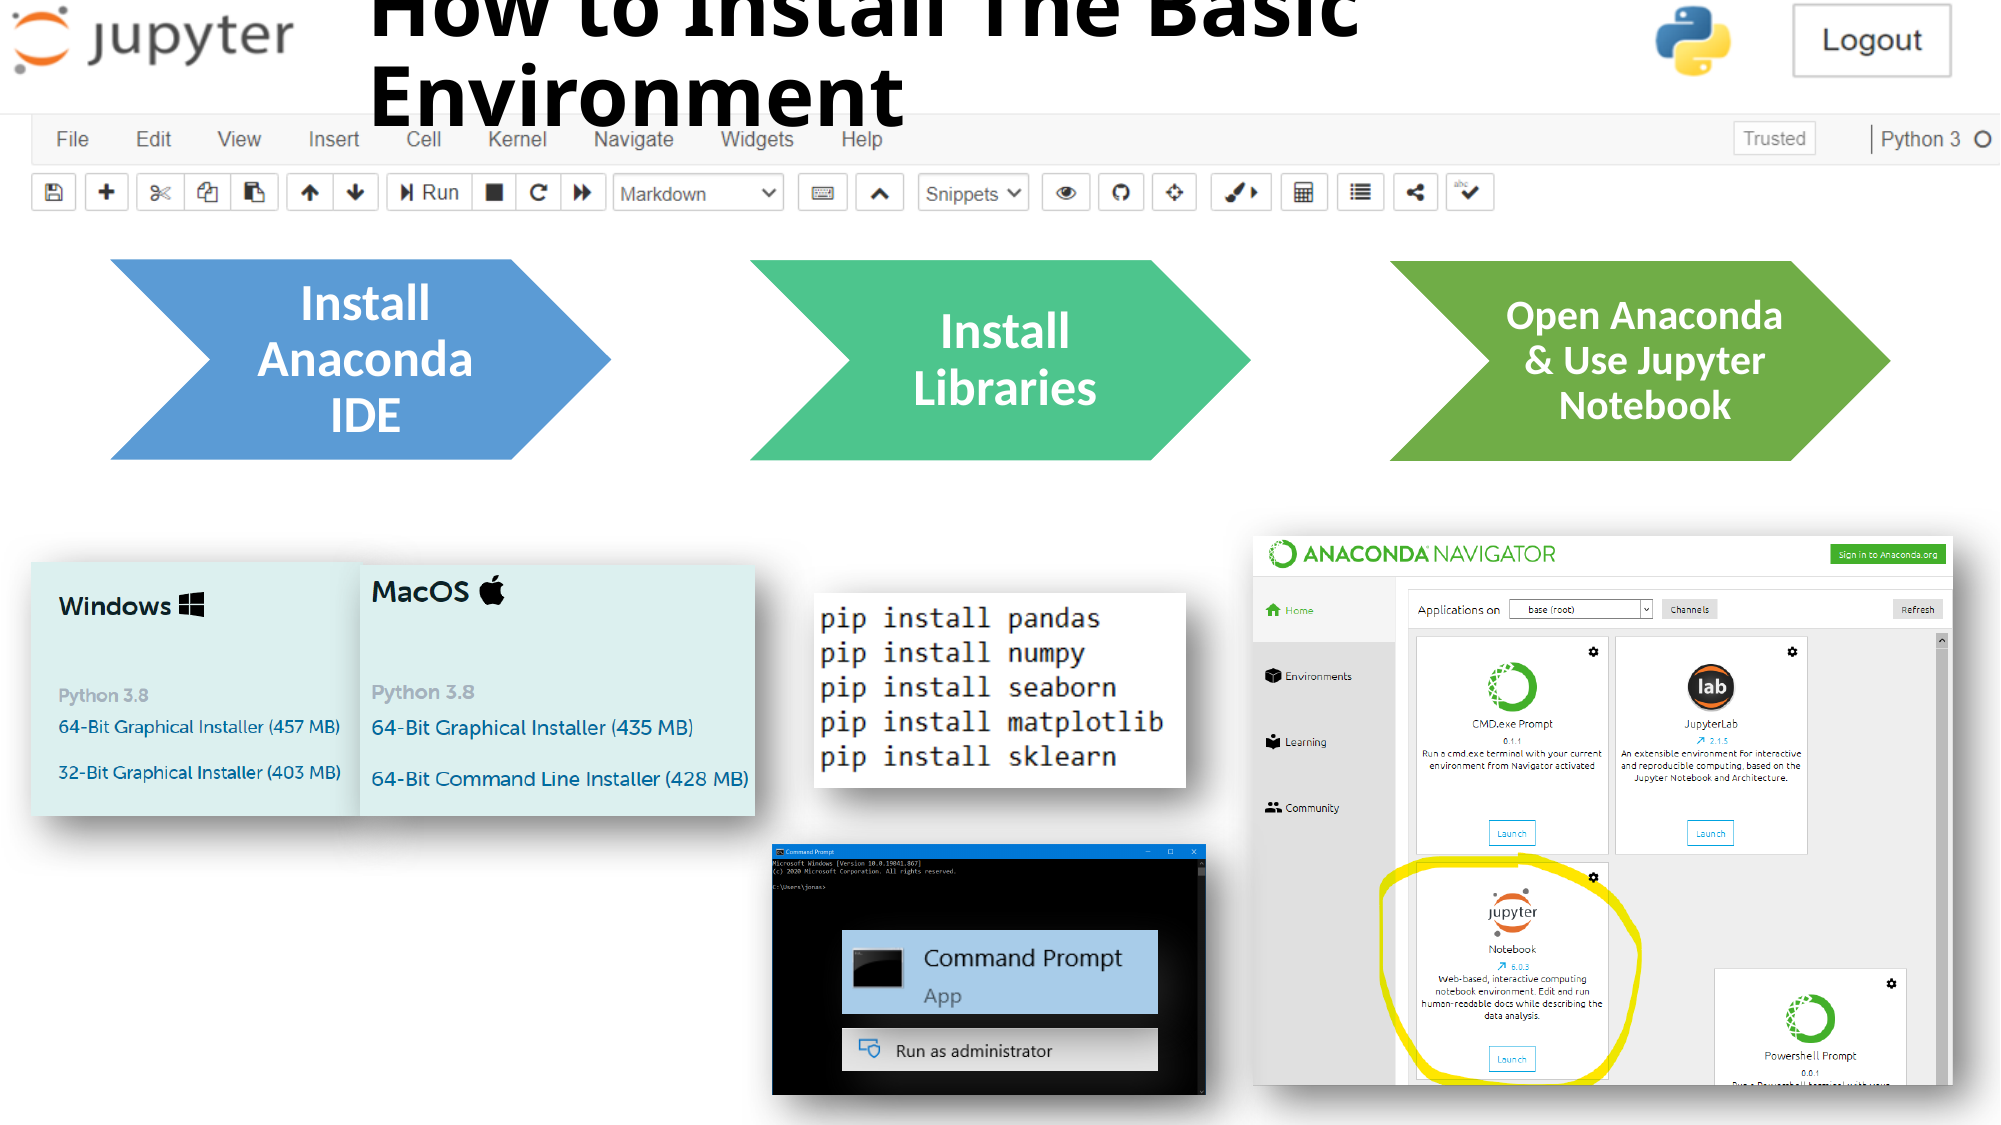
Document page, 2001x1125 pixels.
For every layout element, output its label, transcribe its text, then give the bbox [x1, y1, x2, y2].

picture [1252, 536, 2000, 1095]
text_box Install Libraries [744, 258, 1255, 463]
text_box Open Anaconda & Use Jupyter Notebook [1384, 258, 1895, 464]
picture [771, 844, 1206, 1095]
picture [813, 593, 1186, 788]
picture [31, 562, 755, 816]
picture [0, 0, 2000, 220]
text_box Install Anaconda IDE [104, 257, 615, 462]
